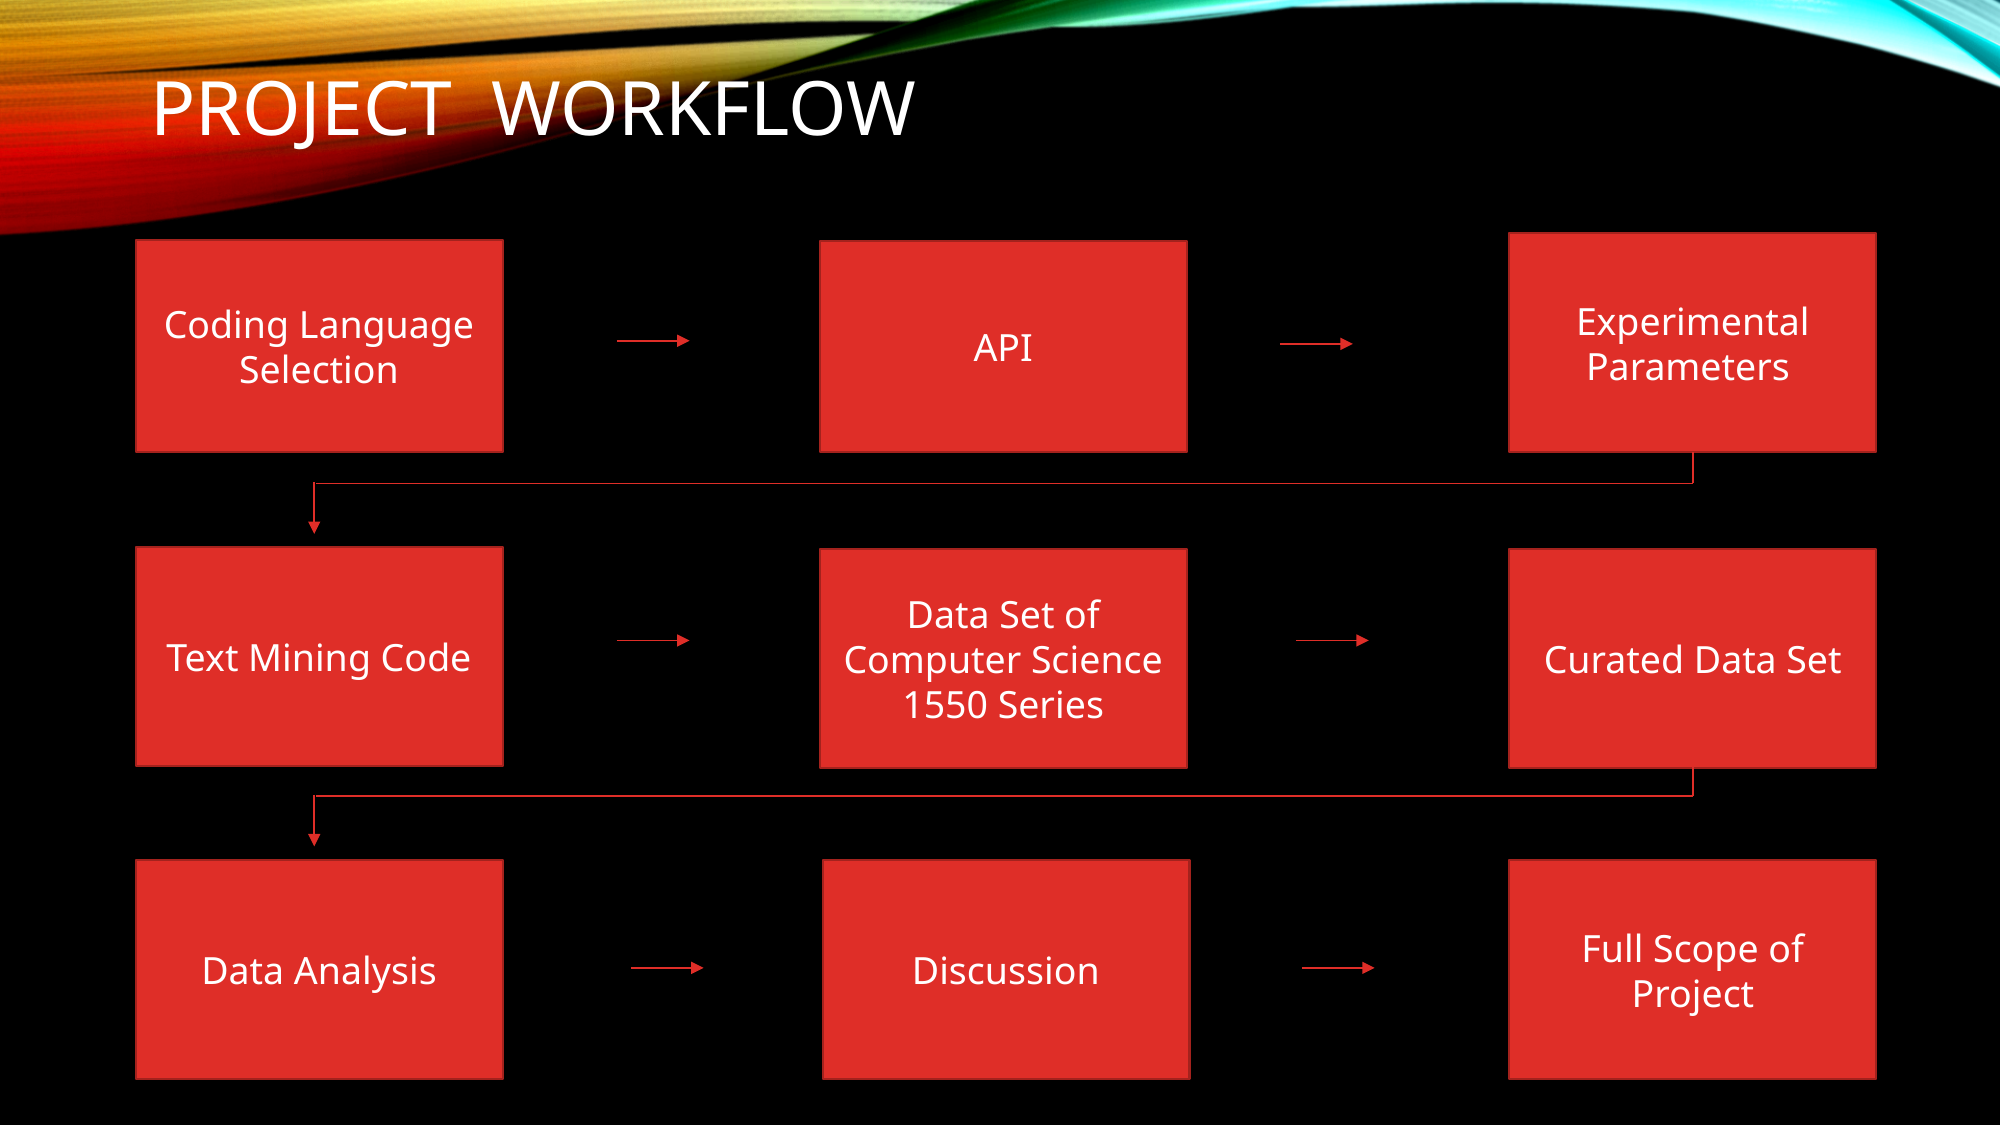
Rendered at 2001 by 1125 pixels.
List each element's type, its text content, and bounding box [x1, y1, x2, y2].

text_box Curated Data Set [1508, 548, 1877, 769]
text_box Data Set of Computer Science 1550 Series [819, 548, 1188, 769]
text_box Experimental Parameters [1508, 232, 1877, 453]
text_box Discussion [822, 859, 1191, 1080]
text_box PROJECT WORKFLOW [135, 53, 1831, 159]
text_box Coding Language Selection [135, 239, 504, 453]
picture [0, 0, 2000, 237]
text_box Text Mining Code [135, 546, 504, 767]
text_box API [819, 240, 1188, 453]
text_box Full Scope of Project [1508, 859, 1877, 1080]
text_box Data Analysis [135, 859, 504, 1080]
